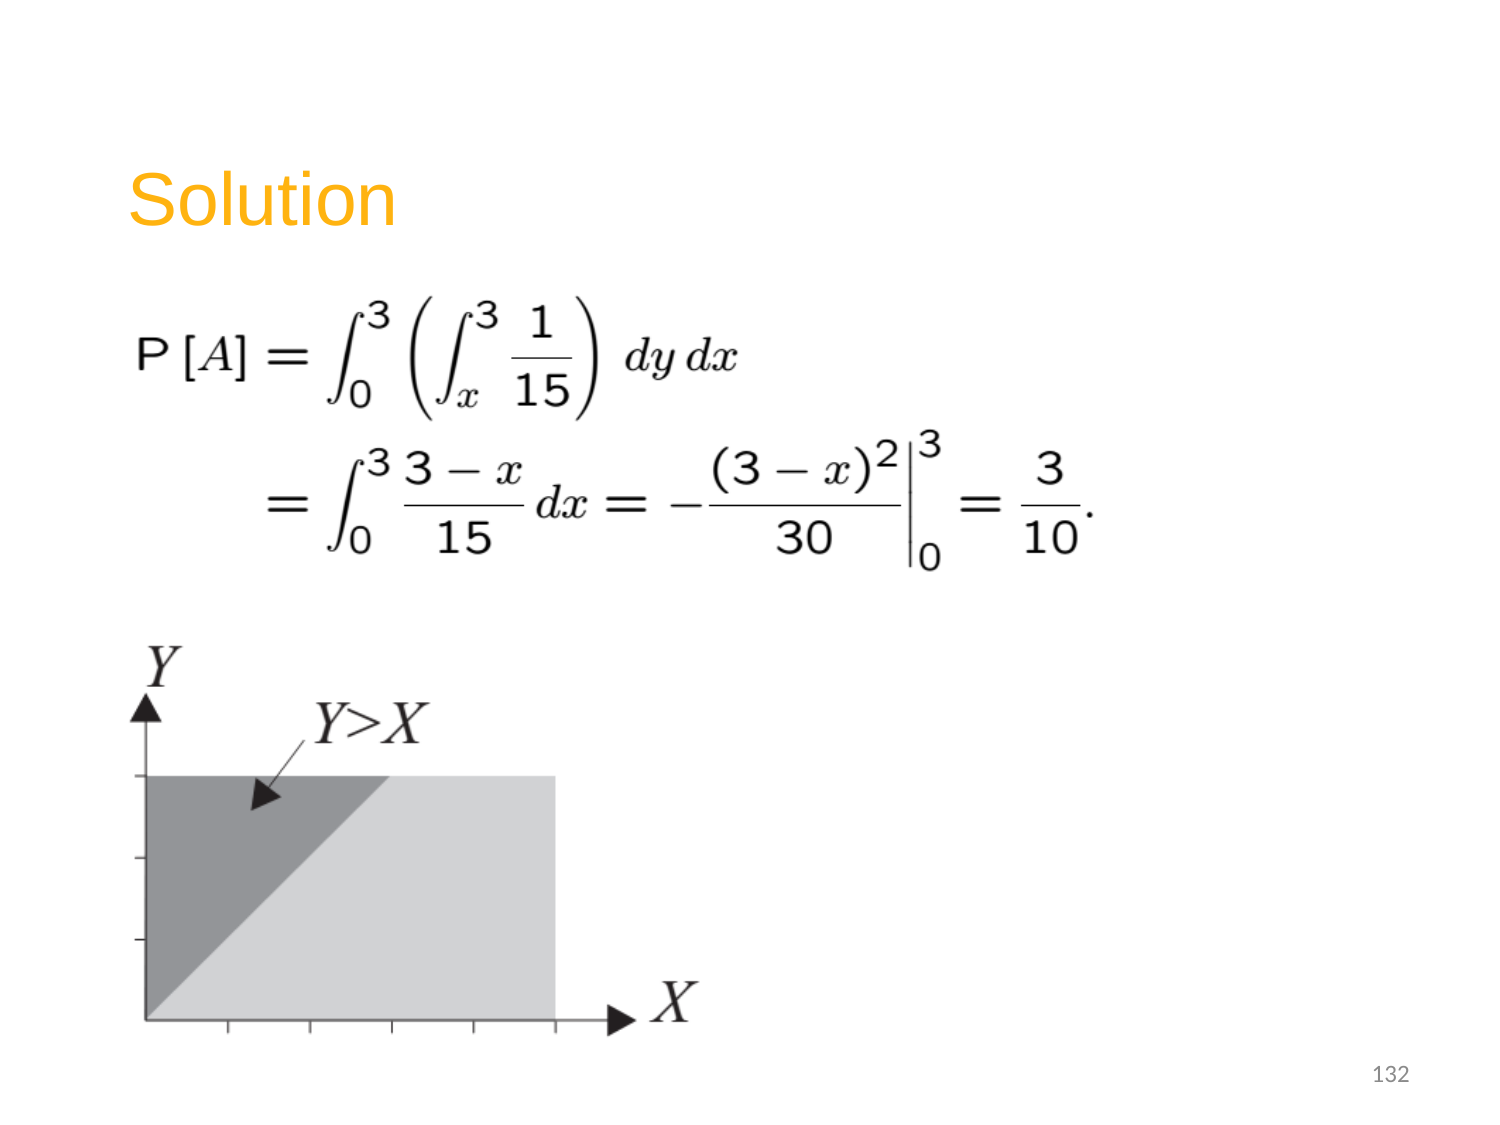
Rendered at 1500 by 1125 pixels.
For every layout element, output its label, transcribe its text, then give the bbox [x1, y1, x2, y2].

picture [98, 274, 1113, 1113]
title Solution [112, 12, 1388, 379]
slide_number 132 [1074, 1042, 1425, 1103]
